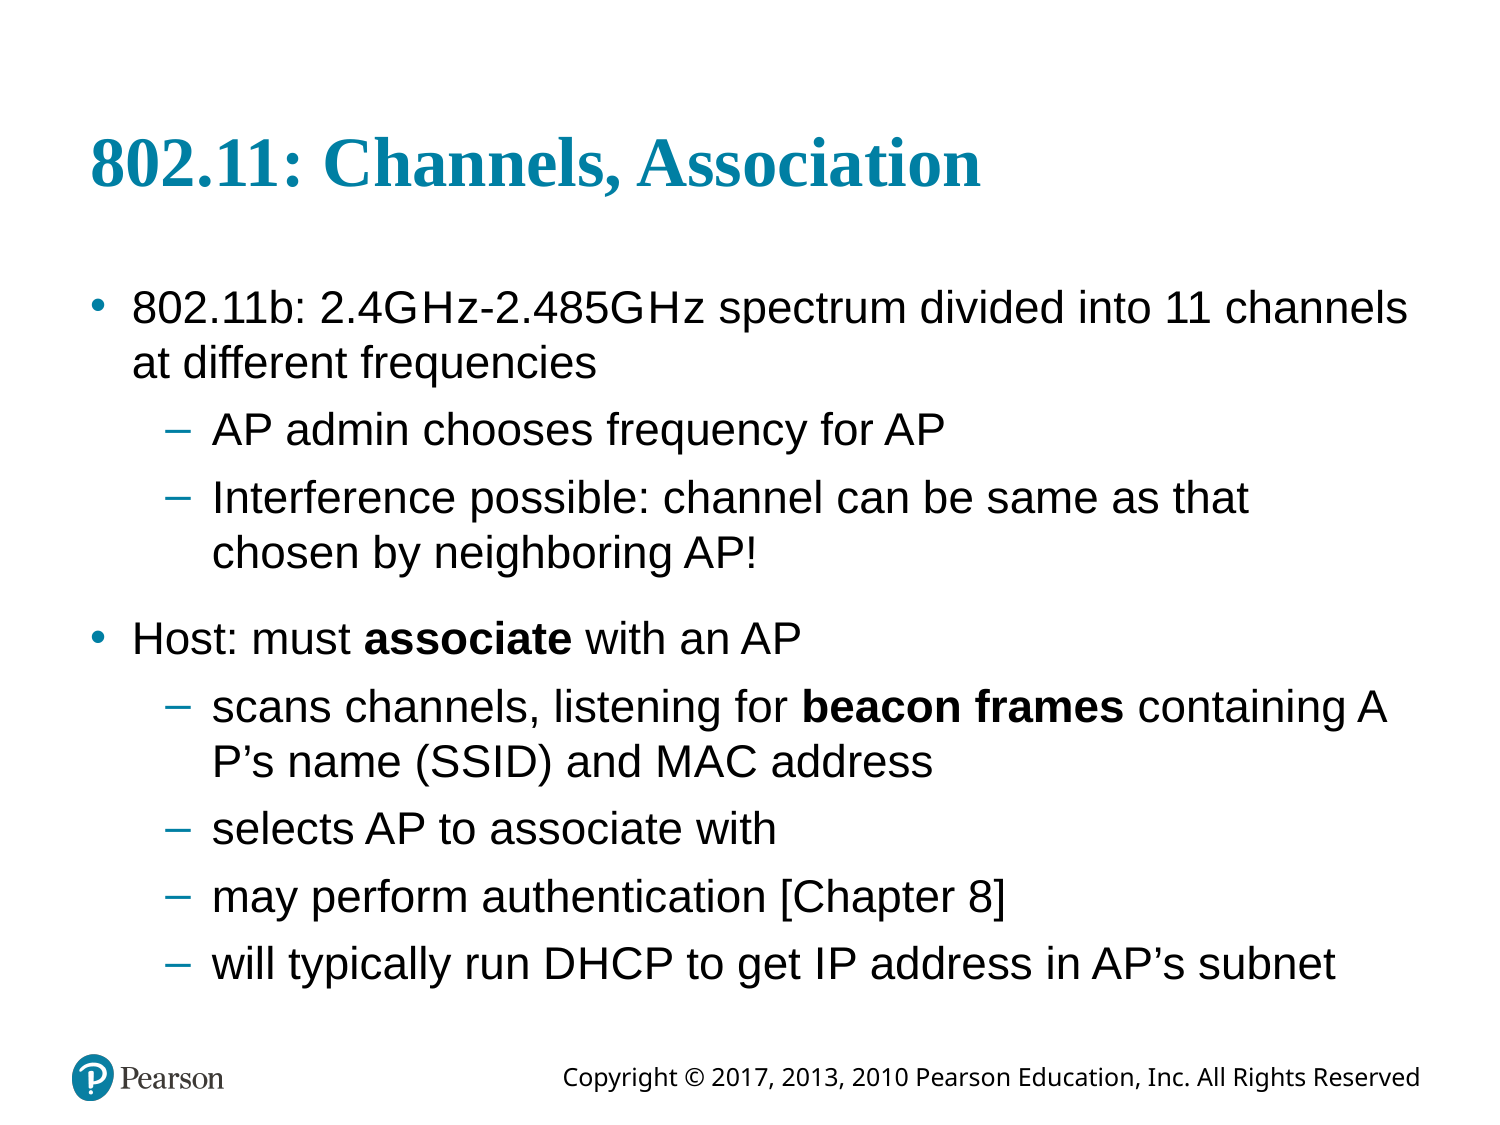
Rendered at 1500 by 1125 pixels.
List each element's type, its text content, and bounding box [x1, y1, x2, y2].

picture [72, 1087, 83, 1101]
picture [80, 1063, 106, 1088]
picture [98, 1054, 224, 1101]
title 802.11: Channels, Association [75, 35, 1425, 216]
picture [72, 1054, 88, 1070]
list 802.11b: 2.4GigaHertz-2.485GigaHertz spectrum divided into 11 channels at different frequencies A P admin chooses frequency for A P Interference possible: channel can be same as that chosen by neighboring A P! Host: must associate with an A P scans channels, listening for beacon frames containing A P’s name (S S I D) and M A C address selects A P to associate with may perform authentication [Chapter 8] will typically run D H C P to get I P address in A P’s subnet [75, 262, 1425, 1005]
